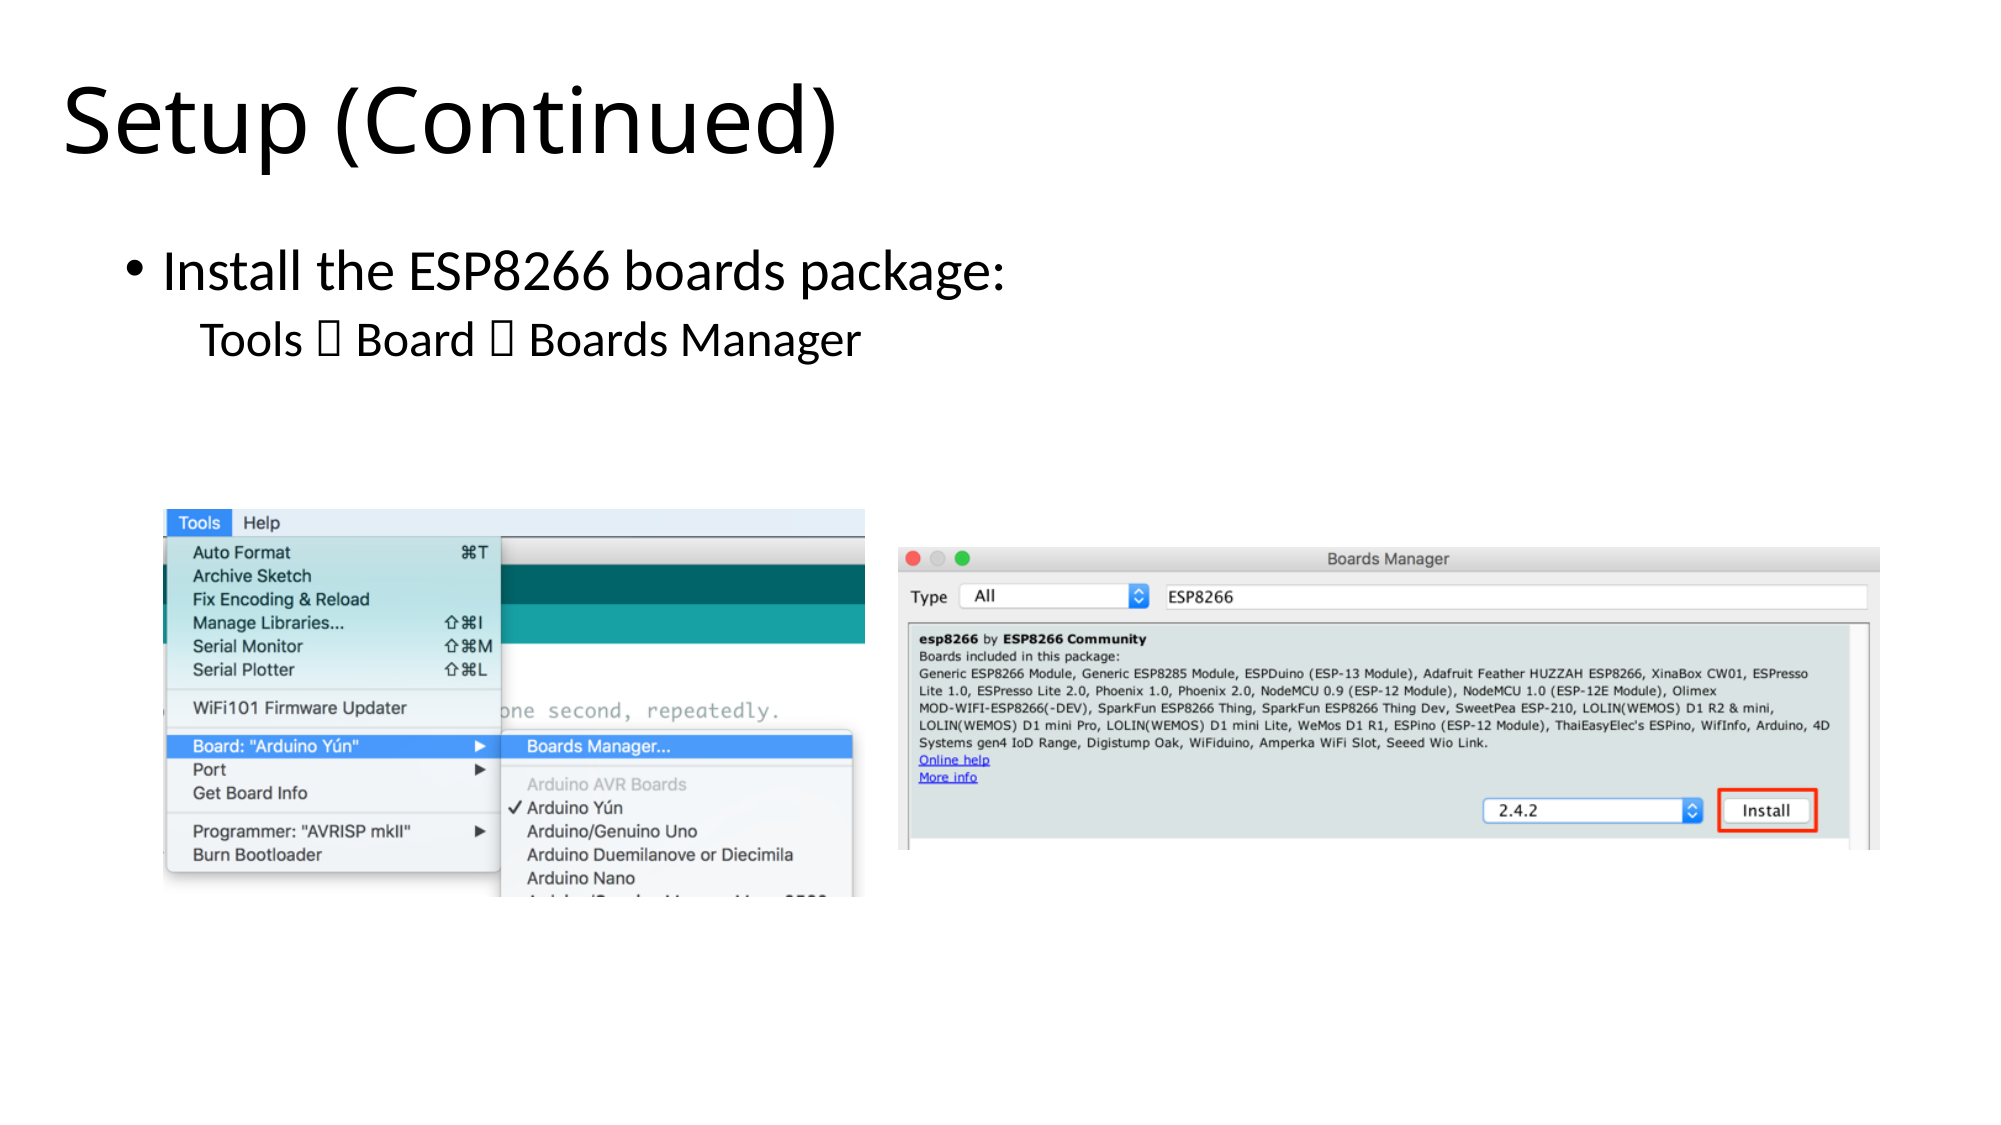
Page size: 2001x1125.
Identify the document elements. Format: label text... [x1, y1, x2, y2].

picture [898, 547, 1880, 850]
picture [163, 509, 865, 897]
title Setup (Continued) [47, 15, 1773, 233]
list Install the ESP8266 boards package: Tools  Board  Boards Manager [109, 232, 1835, 947]
